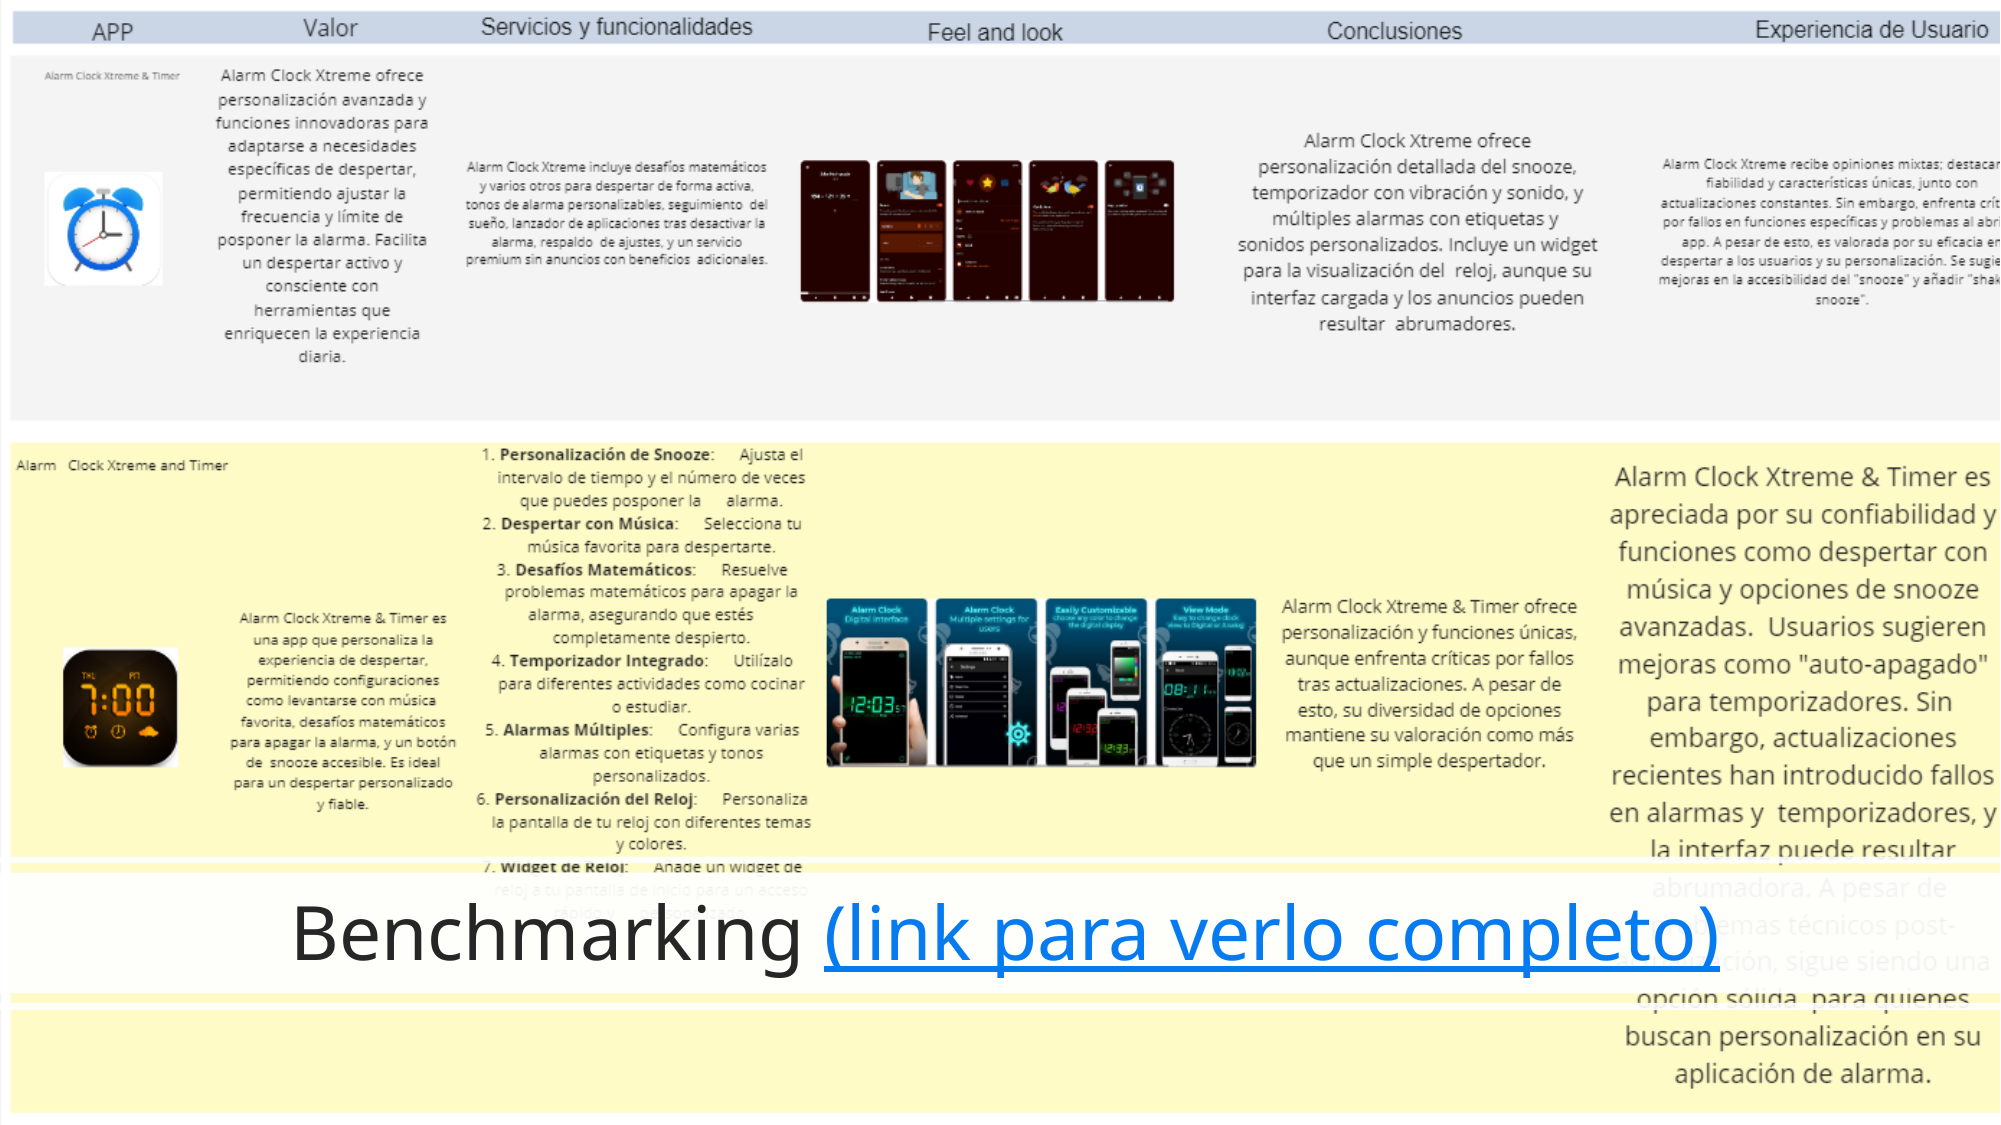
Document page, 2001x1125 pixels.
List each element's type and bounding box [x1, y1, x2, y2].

list [0, 860, 2000, 1006]
list [0, 0, 2000, 859]
list [0, 1007, 2000, 1125]
